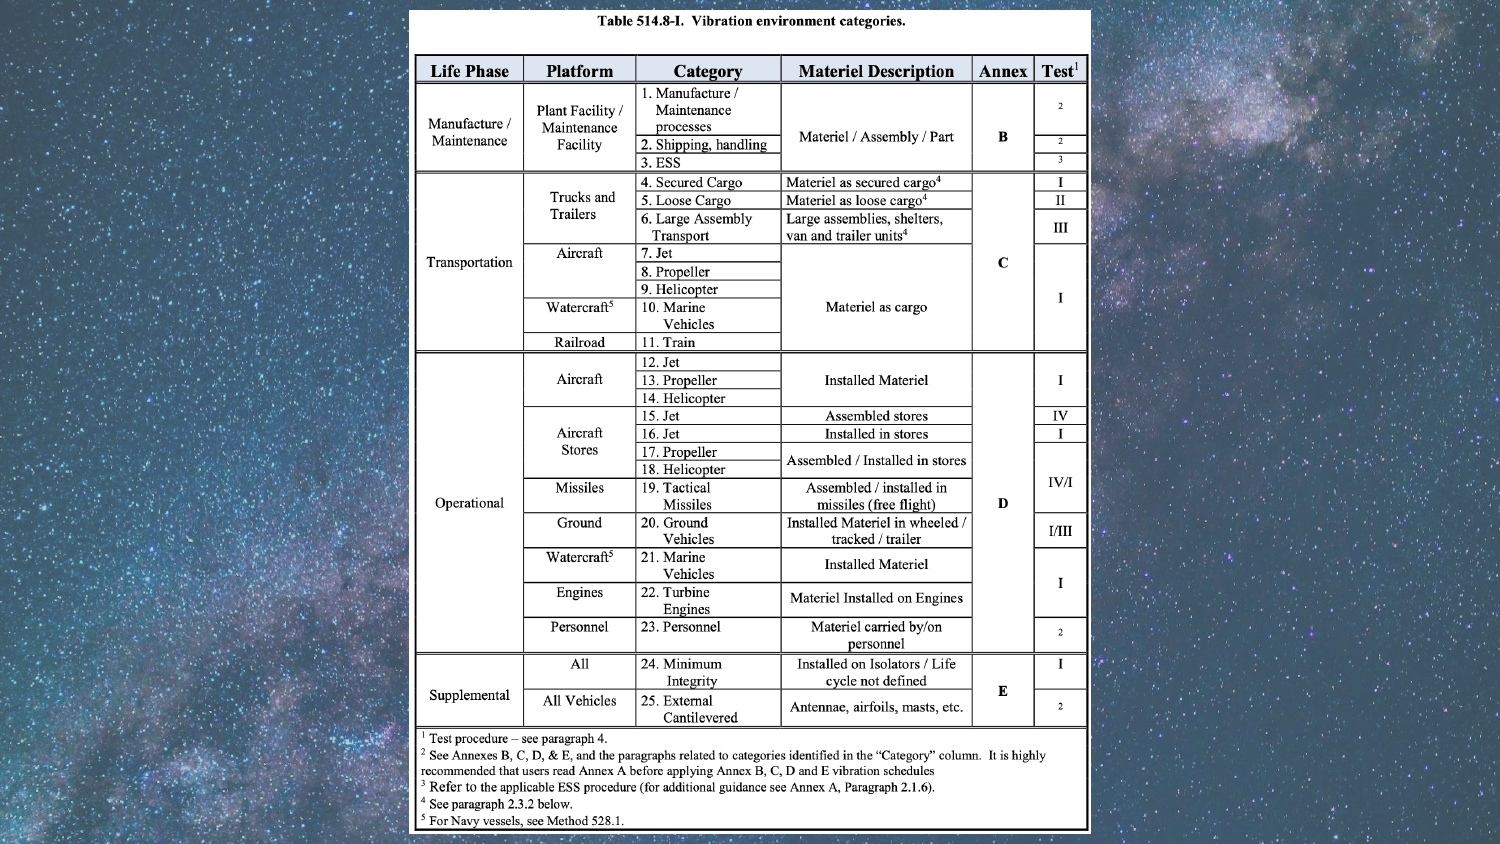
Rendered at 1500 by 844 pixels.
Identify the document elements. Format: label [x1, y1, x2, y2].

picture [408, 9, 1091, 834]
